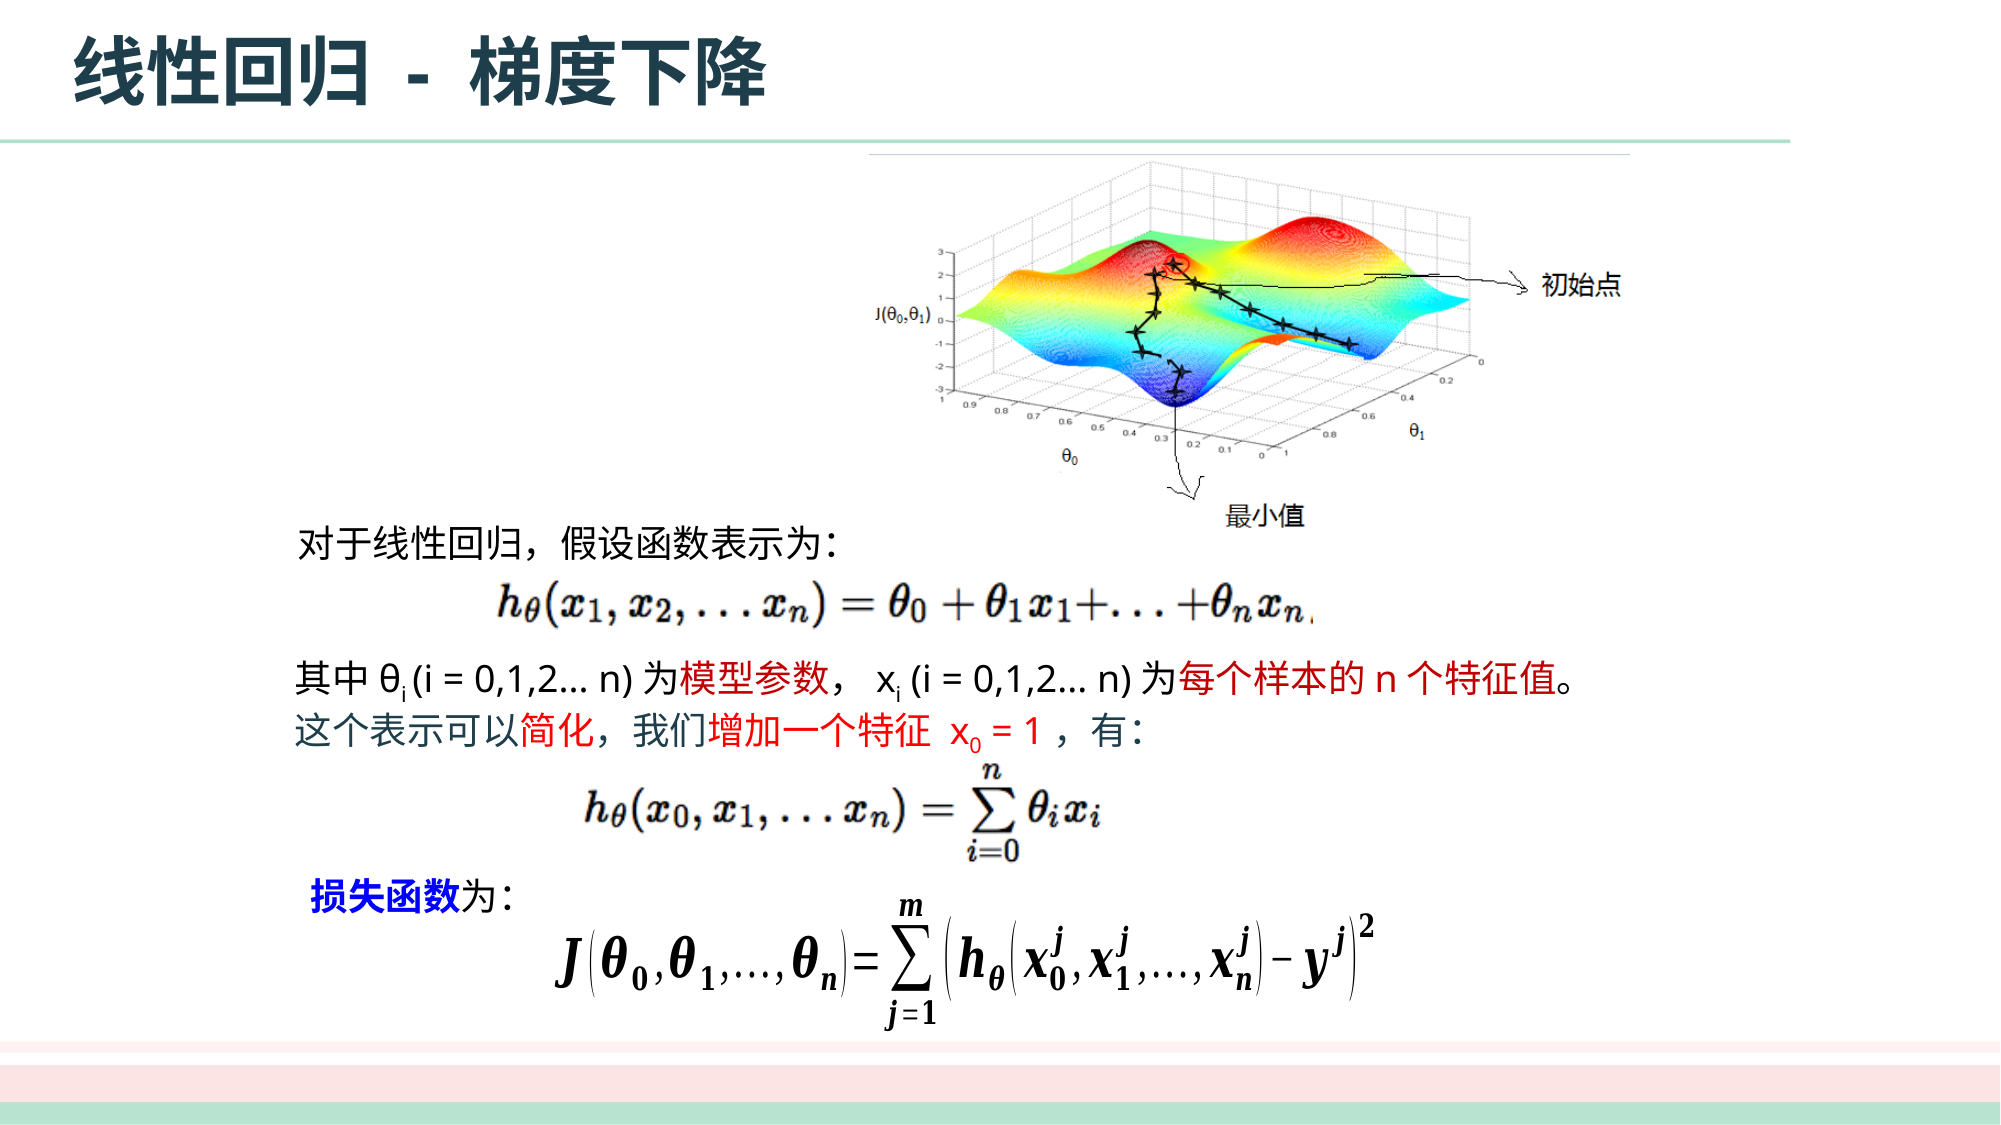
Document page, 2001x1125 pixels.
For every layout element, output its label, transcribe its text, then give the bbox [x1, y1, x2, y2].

picture [0, 0, 2001, 1125]
title 线性回归 - 梯度下降 [56, 11, 1782, 140]
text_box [279, 512, 1646, 927]
